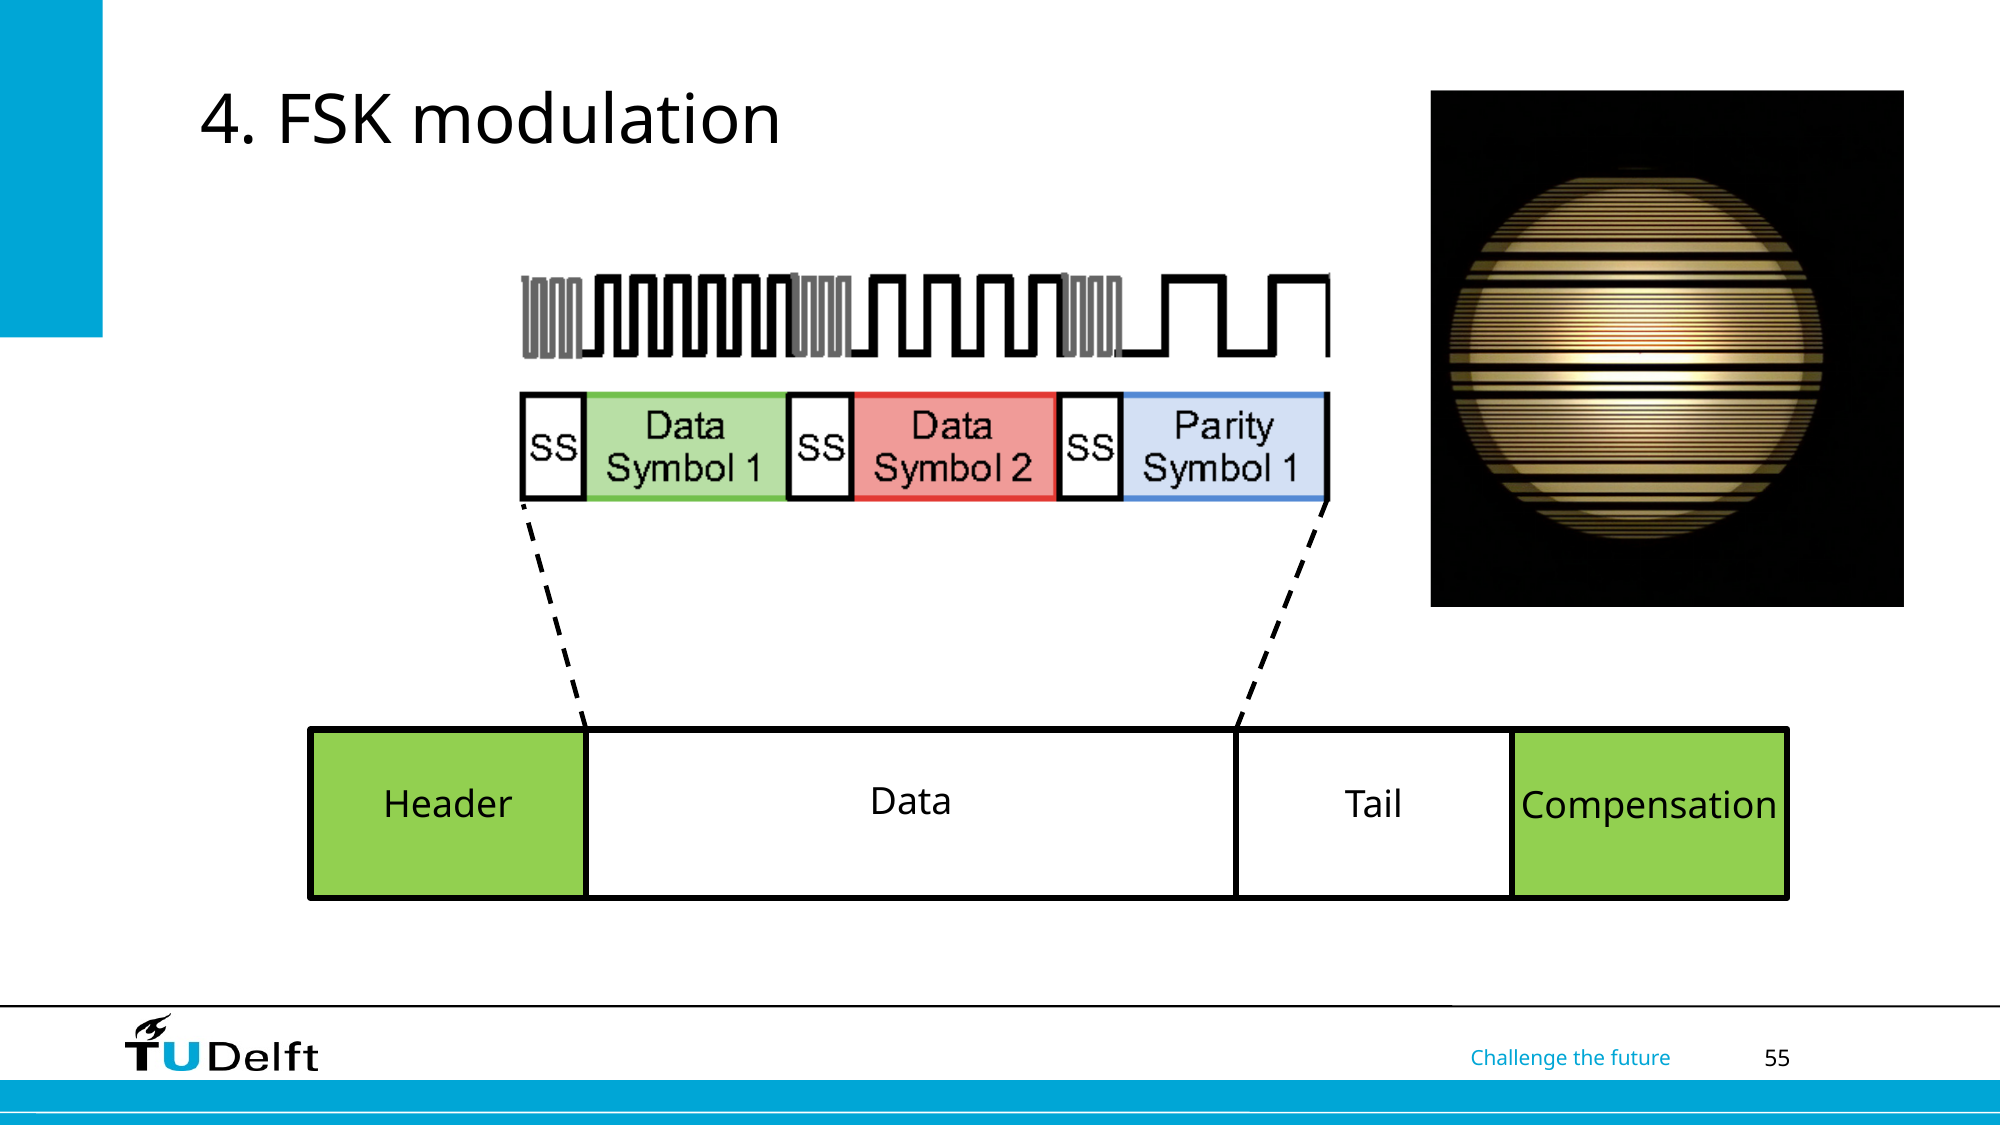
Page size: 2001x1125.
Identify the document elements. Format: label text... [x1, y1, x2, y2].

title 4. FSK modulation [200, 75, 1767, 280]
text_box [1235, 491, 1331, 730]
picture [1431, 595, 1904, 607]
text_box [522, 503, 587, 730]
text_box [310, 729, 1788, 899]
picture [1408, 91, 1926, 586]
picture [125, 1013, 318, 1071]
picture [498, 264, 1343, 505]
